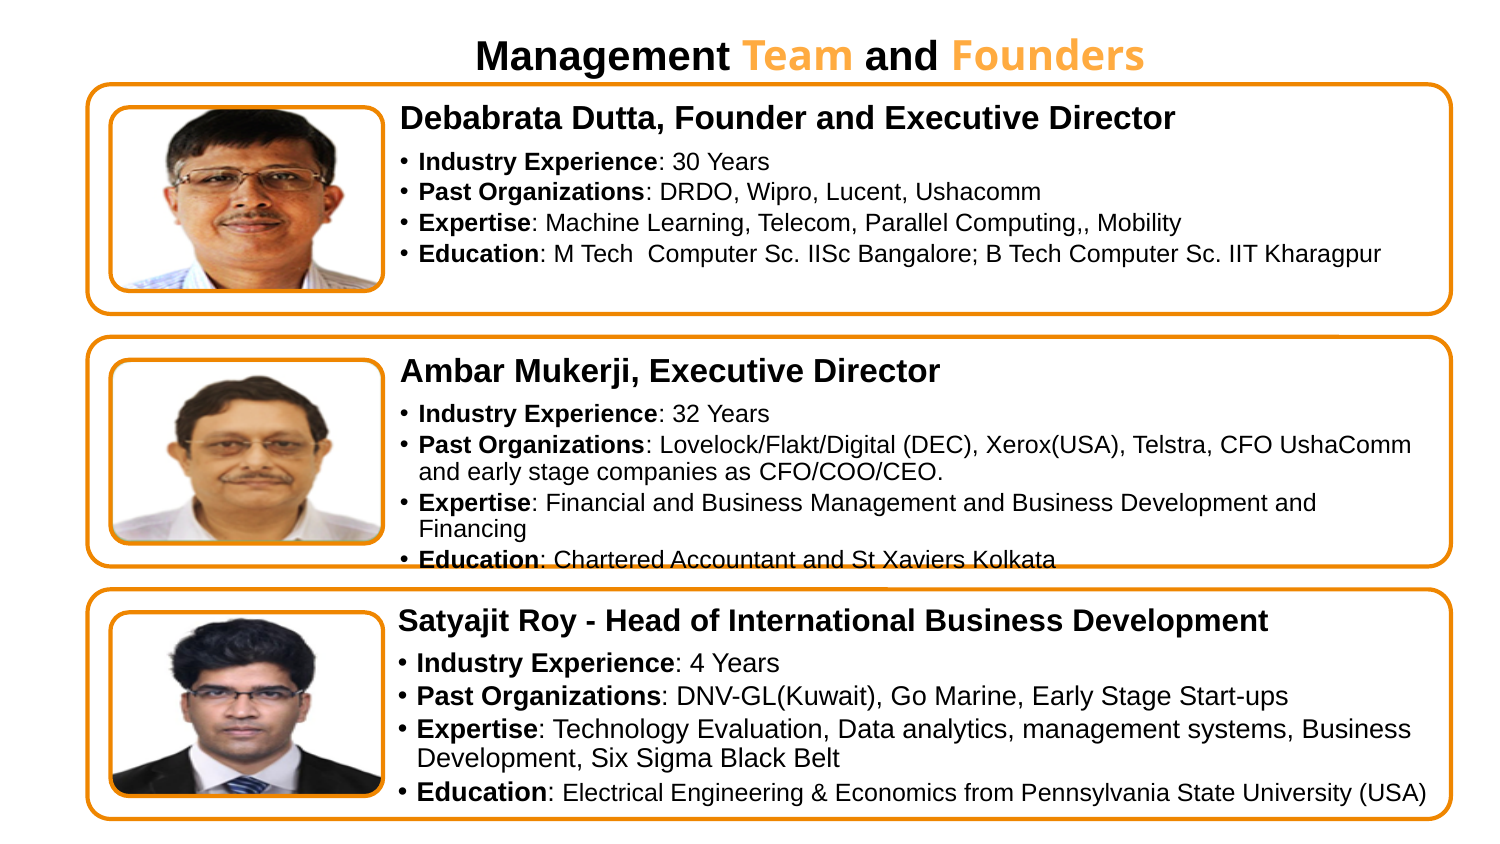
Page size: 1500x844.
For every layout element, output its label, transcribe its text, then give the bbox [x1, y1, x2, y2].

text_box Management Team and Founders [460, 21, 1161, 82]
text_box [87, 84, 1452, 820]
